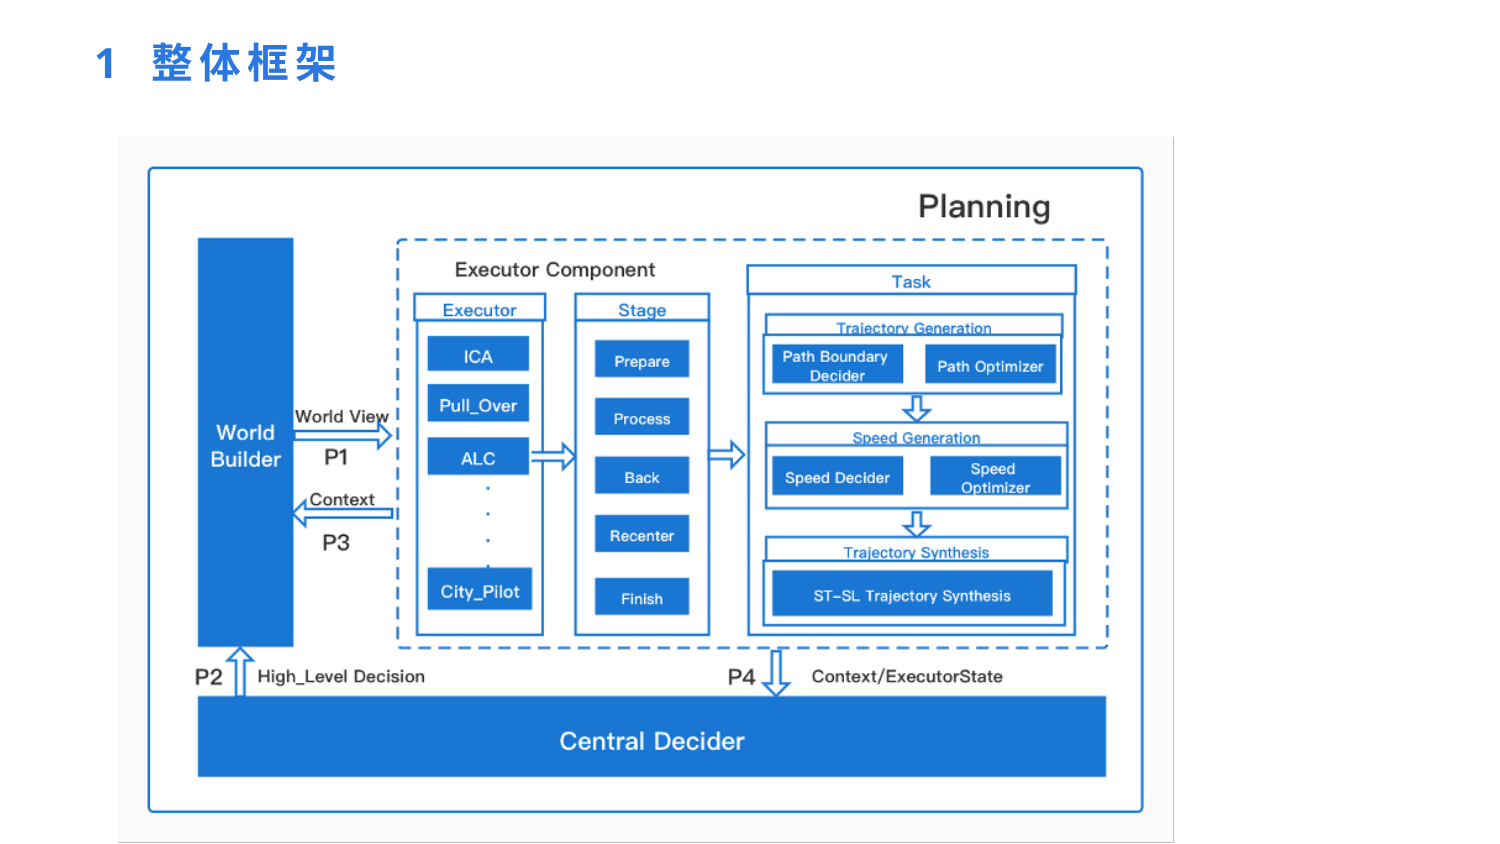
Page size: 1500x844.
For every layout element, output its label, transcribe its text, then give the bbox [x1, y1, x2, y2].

picture [118, 137, 1175, 844]
text_box 1 整体框架 [86, 29, 808, 95]
